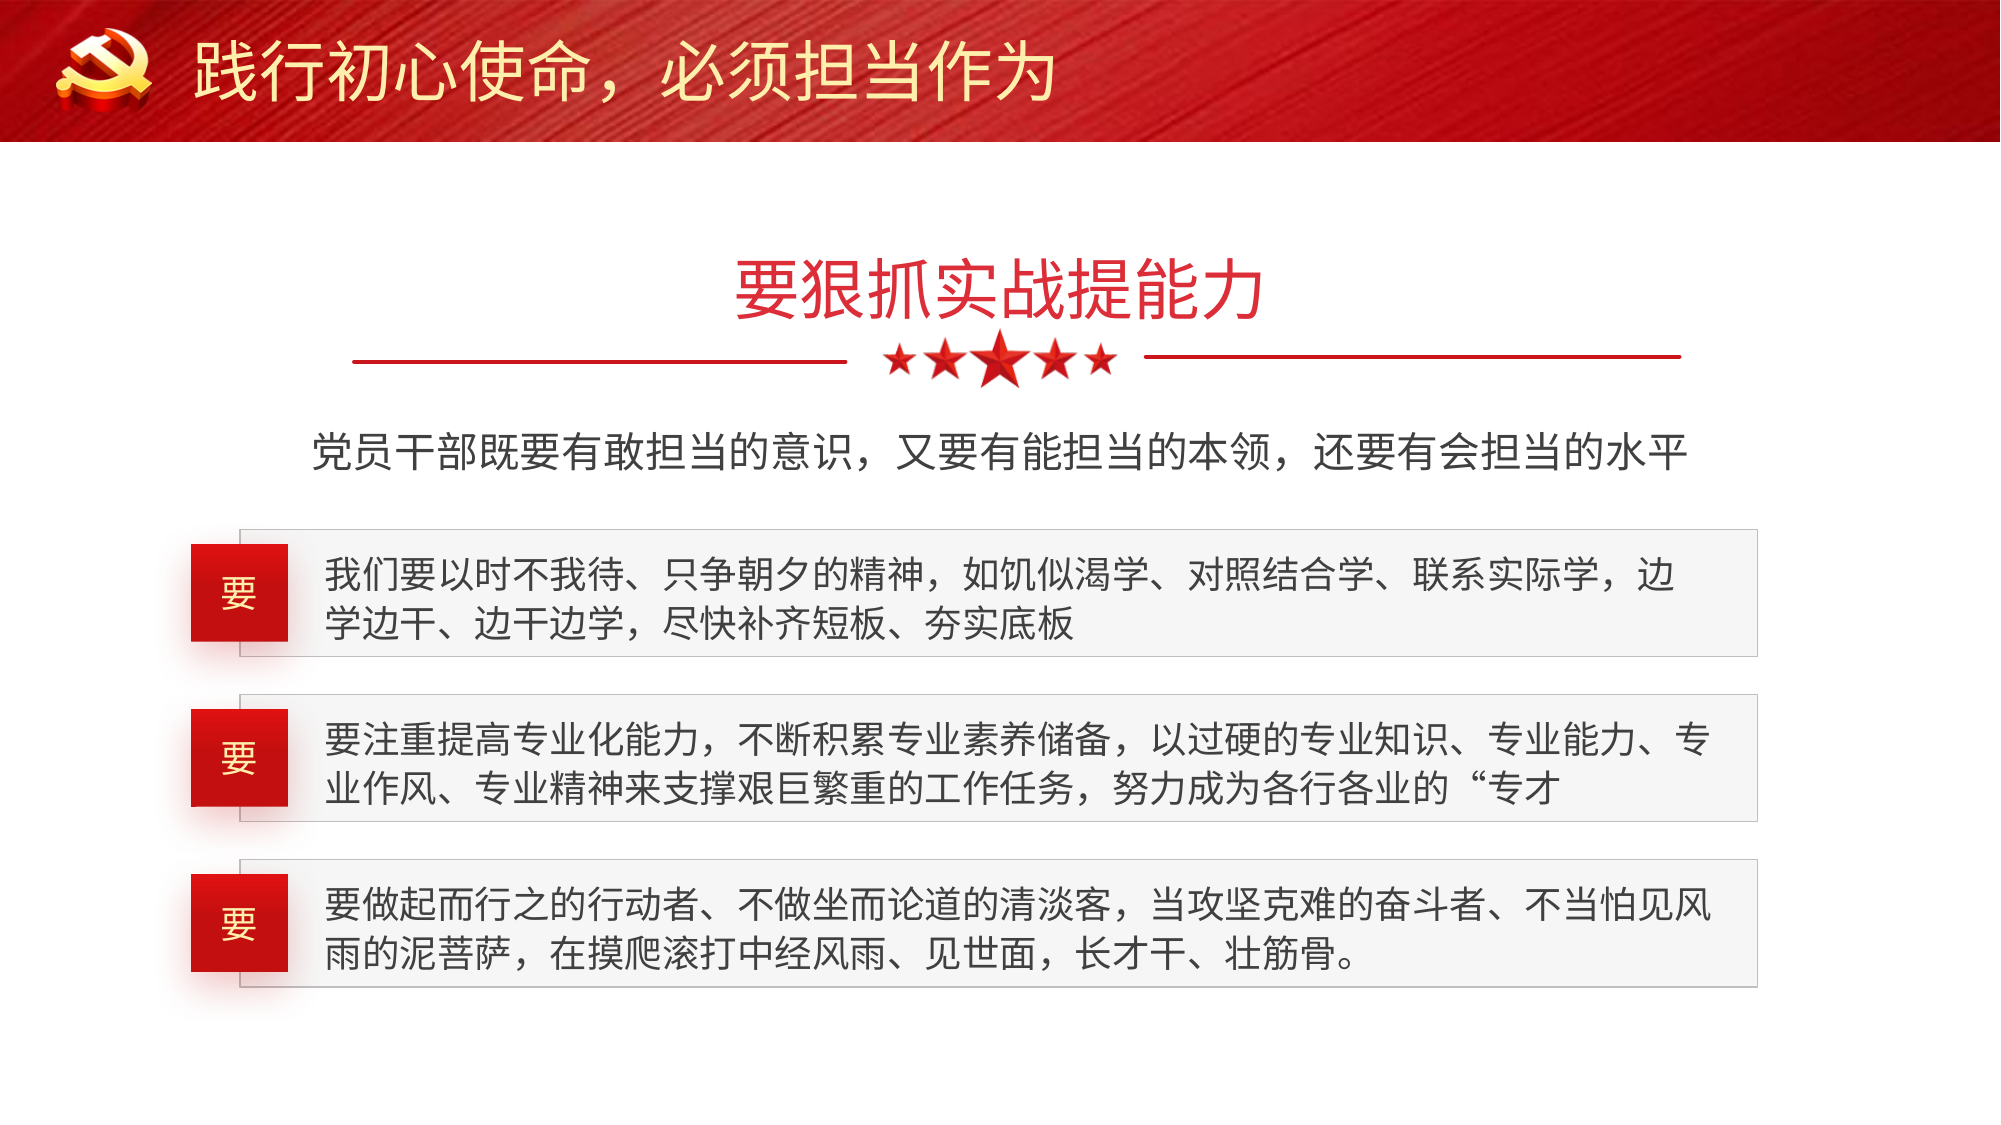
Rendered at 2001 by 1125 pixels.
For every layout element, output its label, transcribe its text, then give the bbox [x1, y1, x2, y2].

text_box 要狠抓实战提能力 [665, 224, 1335, 335]
text_box 我们要以时不我待、只争朝夕的精神，如饥似渴学、对照结合学、联系实际学，边学边干、边干边学，尽快补齐短板、夯实底板 [309, 538, 1692, 653]
text_box 要 [189, 873, 300, 987]
text_box 党员干部既要有敢担当的意识，又要有能担当的本领，还要有会担当的水平 [155, 403, 1845, 484]
text_box [239, 859, 1758, 987]
picture [881, 328, 1119, 391]
text_box 要注重提高专业化能力，不断积累专业素养储备，以过硬的专业知识、专业能力、专业作风、专业精神来支撑艰巨繁重的工作任务，努力成为各行各业的“专才 [309, 703, 1732, 818]
text_box 践行初心使命，必须担当作为 [177, 22, 1692, 118]
text_box 要做起而行之的行动者、不做坐而论道的清淡客，当攻坚克难的奋斗者、不当怕见风雨的泥菩萨，在摸爬滚打中经风雨、见世面，长才干、壮筋骨。 [309, 869, 1732, 983]
text_box 要 [189, 543, 290, 643]
picture [0, 0, 2000, 142]
text_box [239, 529, 1758, 657]
text_box [239, 694, 1758, 822]
text_box 要 [189, 708, 303, 822]
